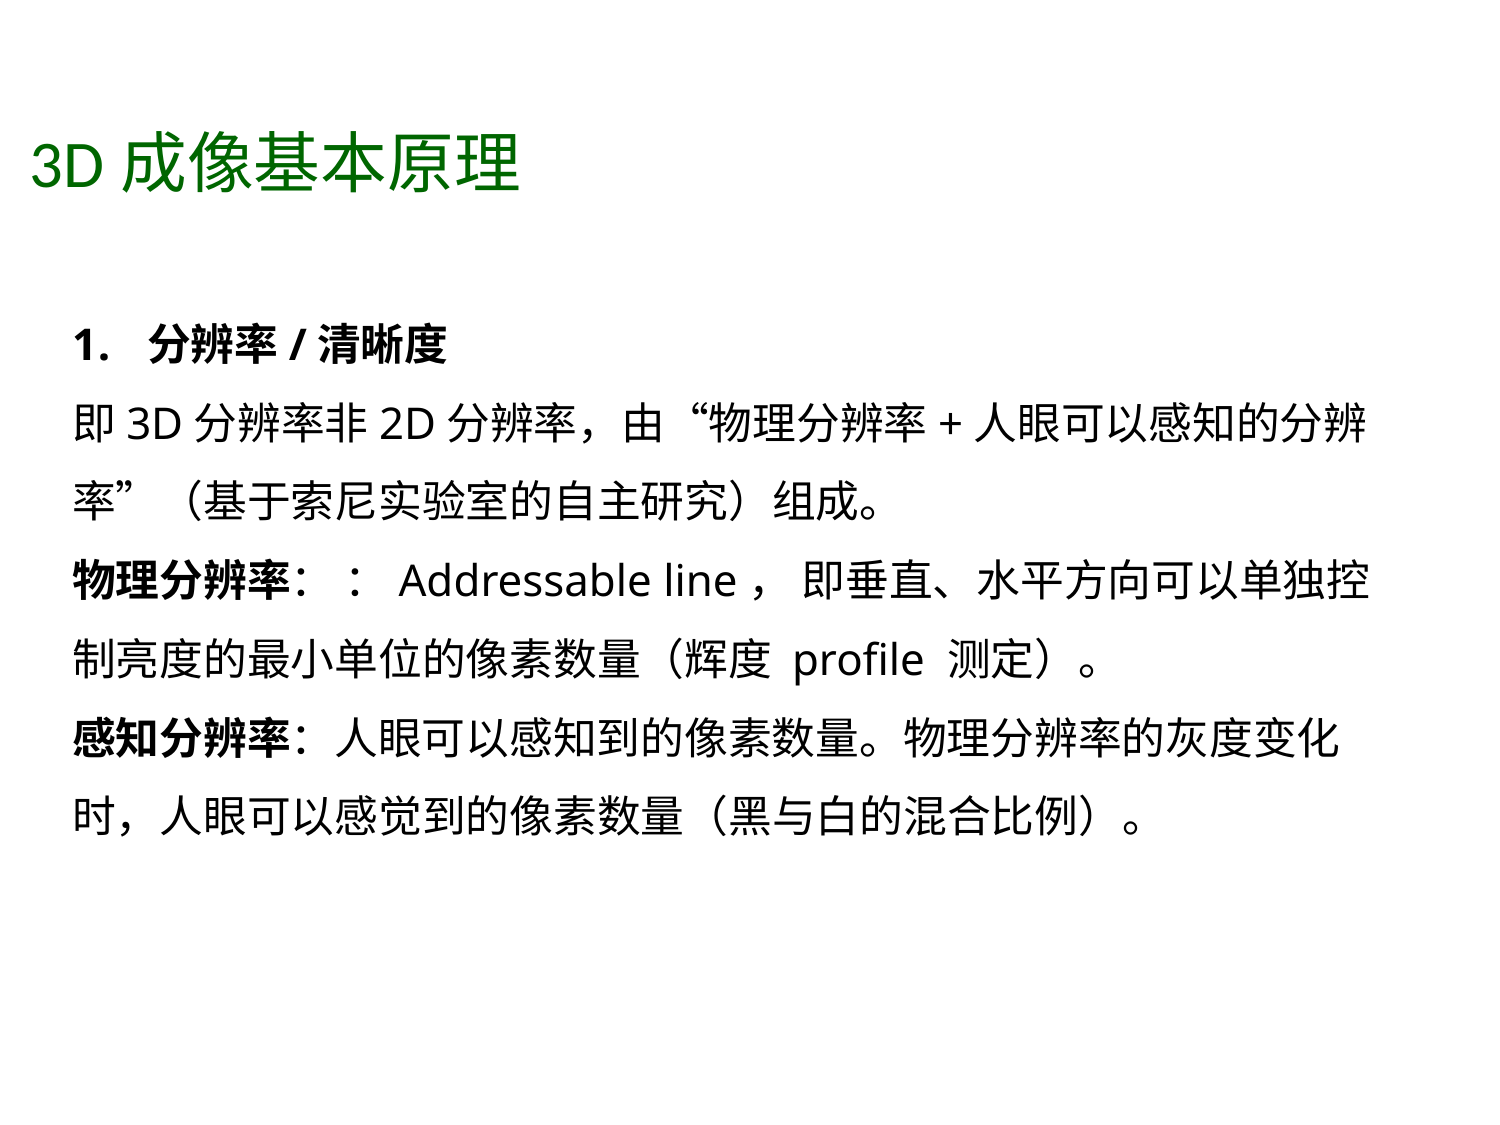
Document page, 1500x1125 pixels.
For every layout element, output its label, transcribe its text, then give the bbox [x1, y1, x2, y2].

text_box 分辨率/清晰度 即3D分辨率非2D分辨率，由“物理分辨率+人眼可以感知的分辨率”（基于索尼实验室的自主研究）组成。 物理分辨率： ：Addressable line， 即垂直、水平方向可以单独控制亮度的最小单位的像素数量（辉度 profile 测定）。 感知分辨率：人眼可以感知到的像素数量。物理分辨率的灰度变化时，人眼可以感觉到的像素数量（黑与白的混合比例）。 [54, 281, 1389, 851]
text_box 3D成像基本原理 [12, 112, 669, 210]
